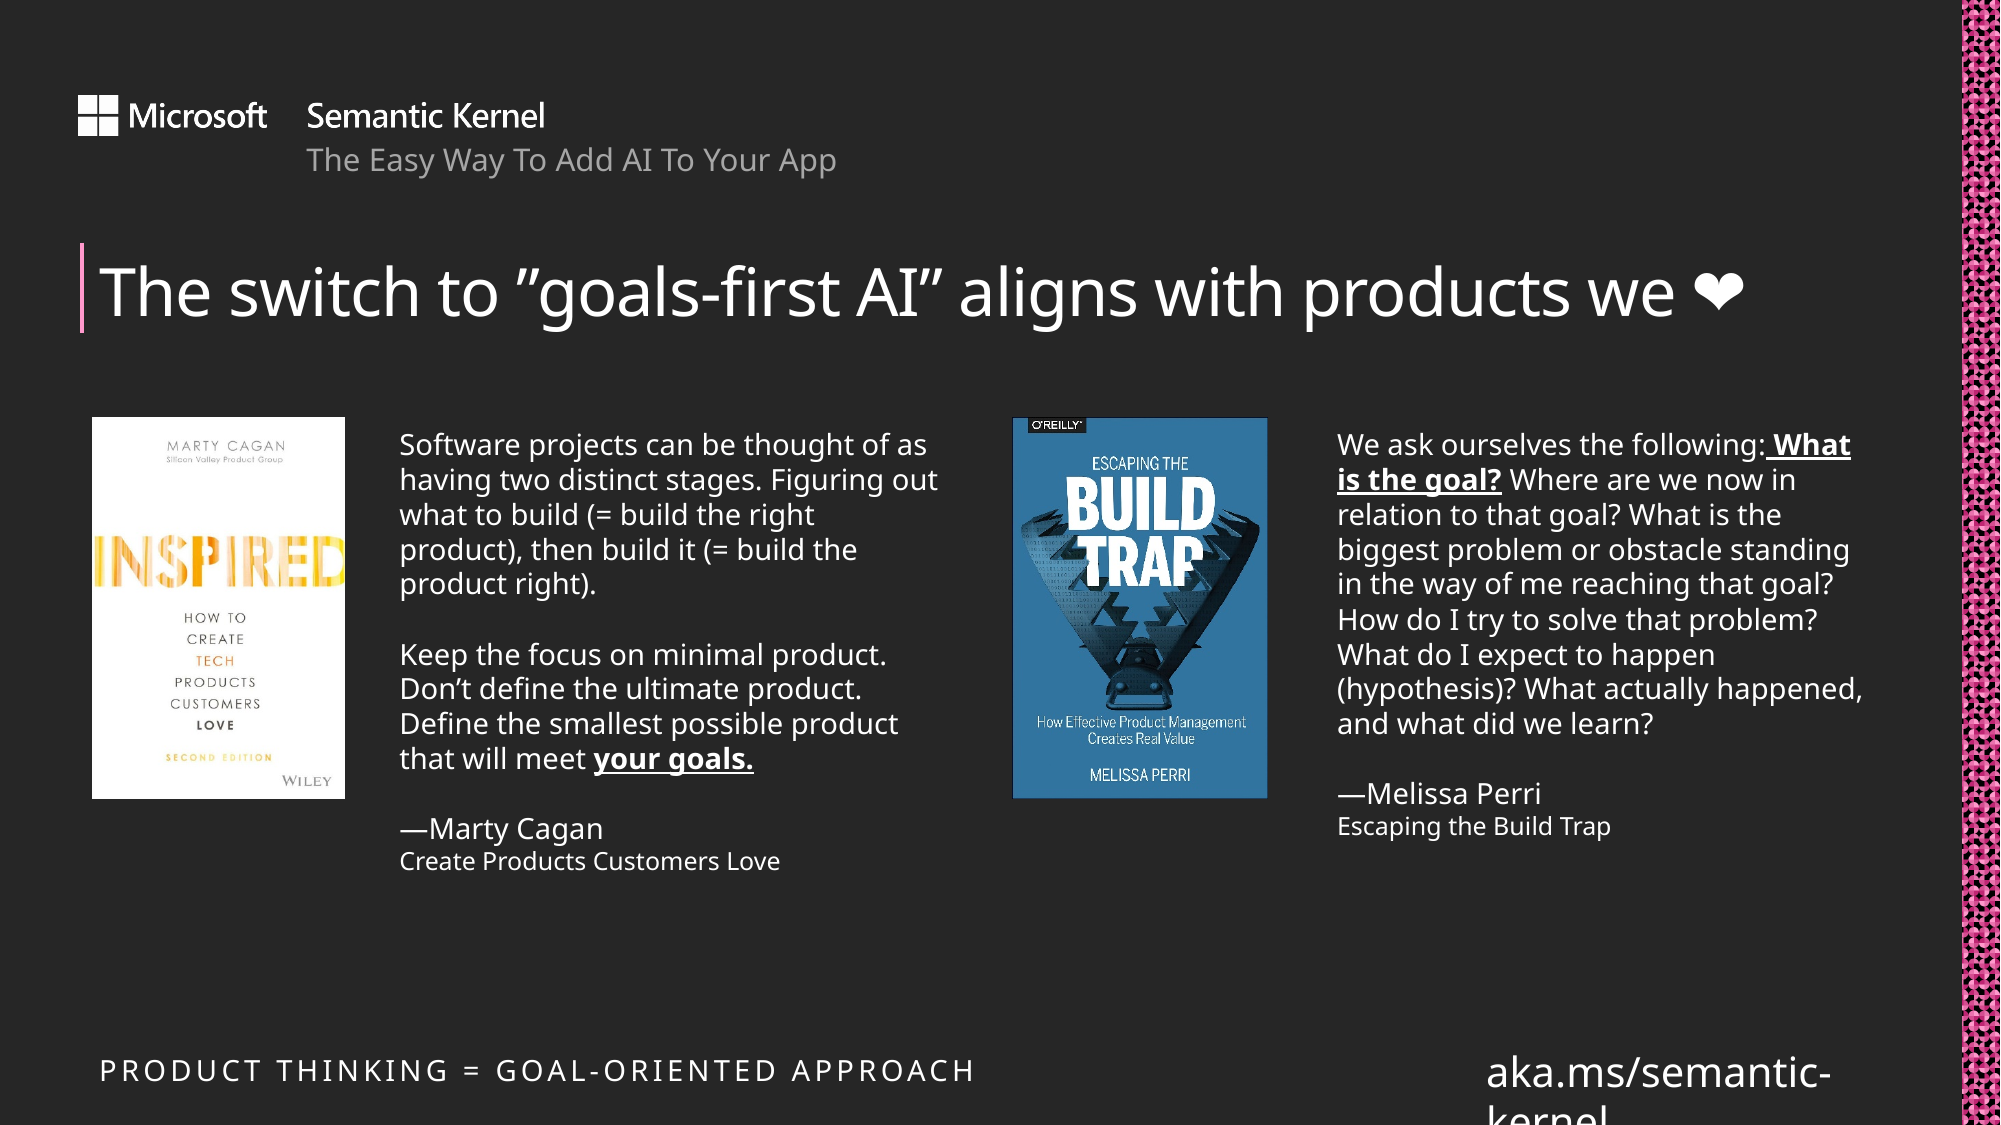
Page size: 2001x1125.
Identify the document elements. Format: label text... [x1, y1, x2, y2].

picture [78, 95, 544, 136]
list PRODUCT THINKING = GOAL-ORIENTED APPROACH [99, 1052, 980, 1088]
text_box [1012, 417, 1890, 824]
title The switch to ”goals-first AI” aligns with products we ❤️ [99, 242, 1952, 334]
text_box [92, 417, 952, 859]
picture [1962, 0, 2000, 1125]
